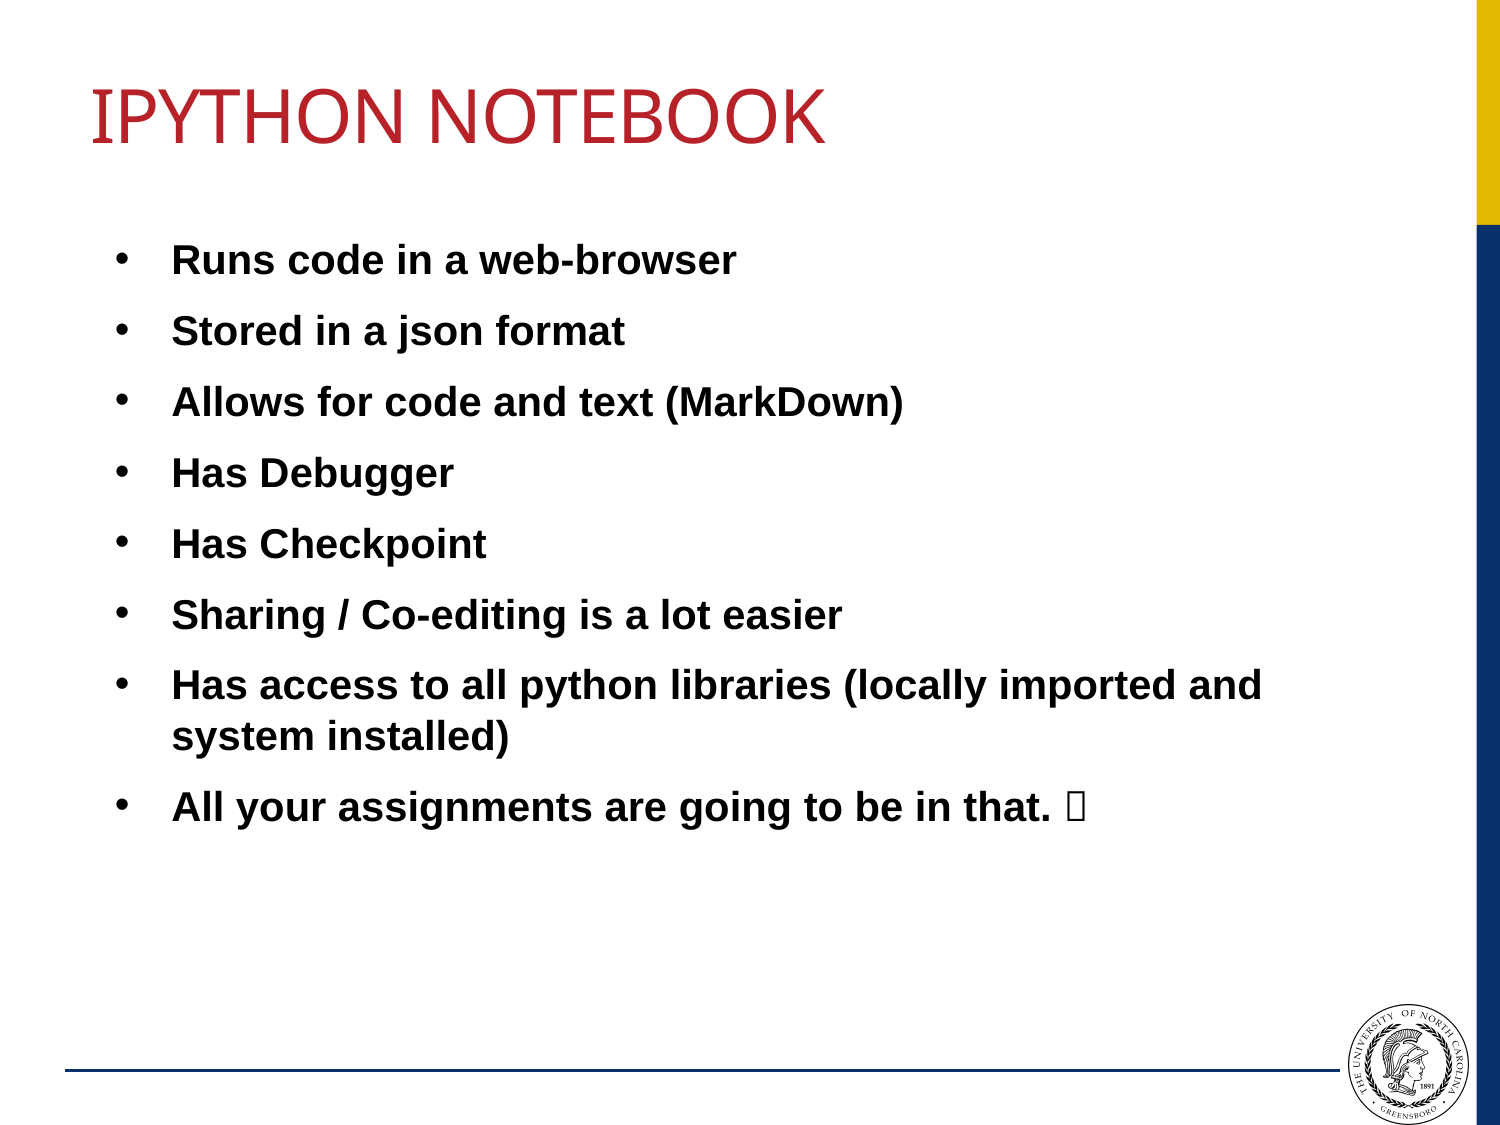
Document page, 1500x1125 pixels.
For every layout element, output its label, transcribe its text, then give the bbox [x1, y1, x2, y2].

text_box Runs code in a web-browser Stored in a json format Allows for code and text (MarkDown) Has Debugger Has Checkpoint Sharing / Co-editing is a lot easier Has access to all python libraries (locally imported and system installed) All your assignments are going to be in that.  [99, 225, 1350, 1030]
picture [1348, 1004, 1469, 1125]
title Ipython Notebook [75, 25, 1325, 167]
list [75, 200, 1325, 1005]
